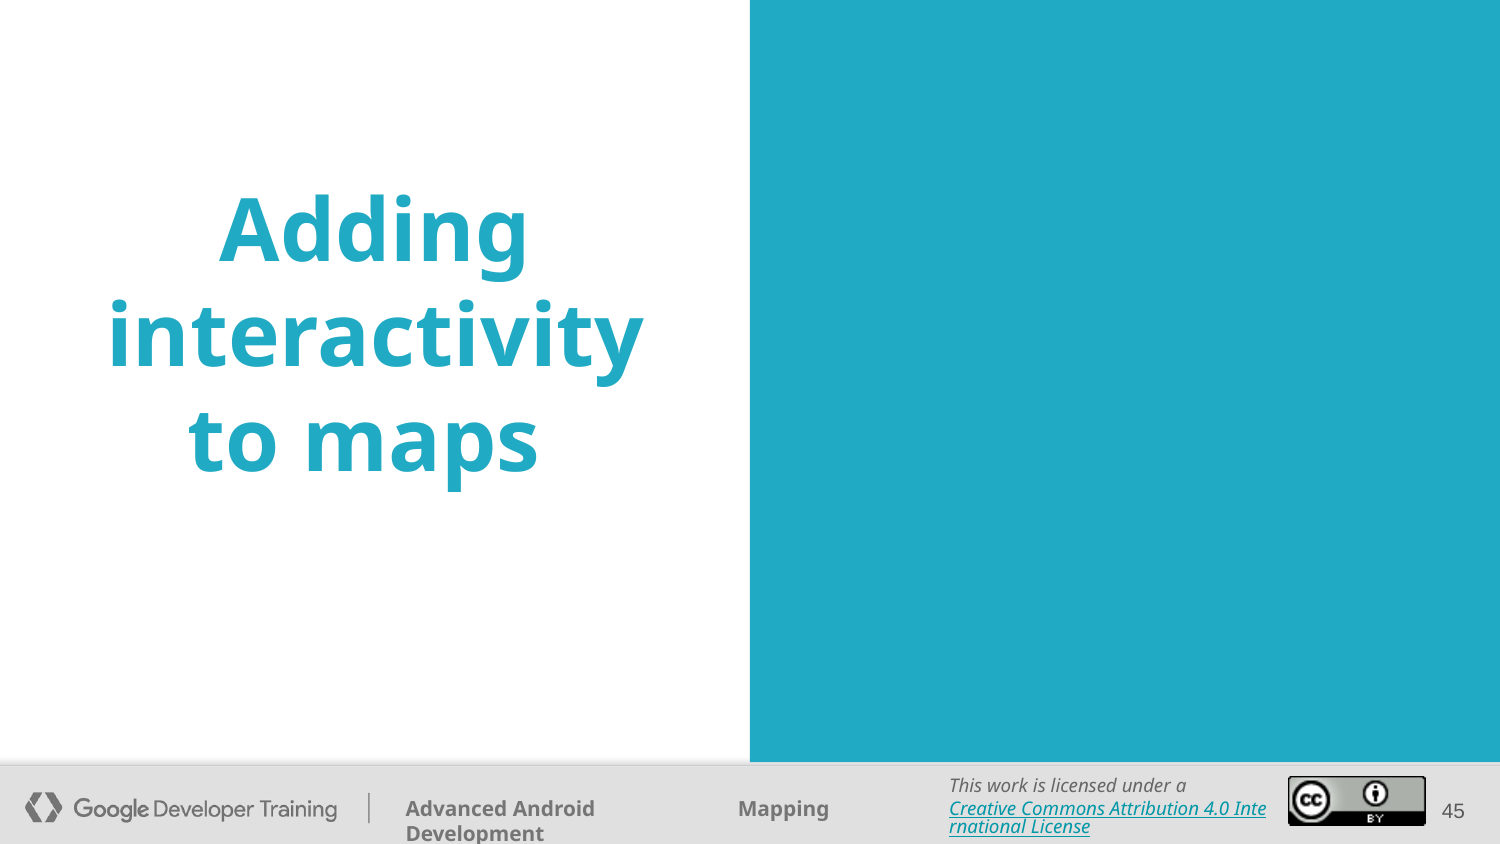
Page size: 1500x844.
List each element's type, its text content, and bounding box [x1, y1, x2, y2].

picture [0, 0, 1500, 844]
title Adding interactivity to maps [43, 166, 708, 505]
slide_number 45 [1389, 777, 1480, 842]
